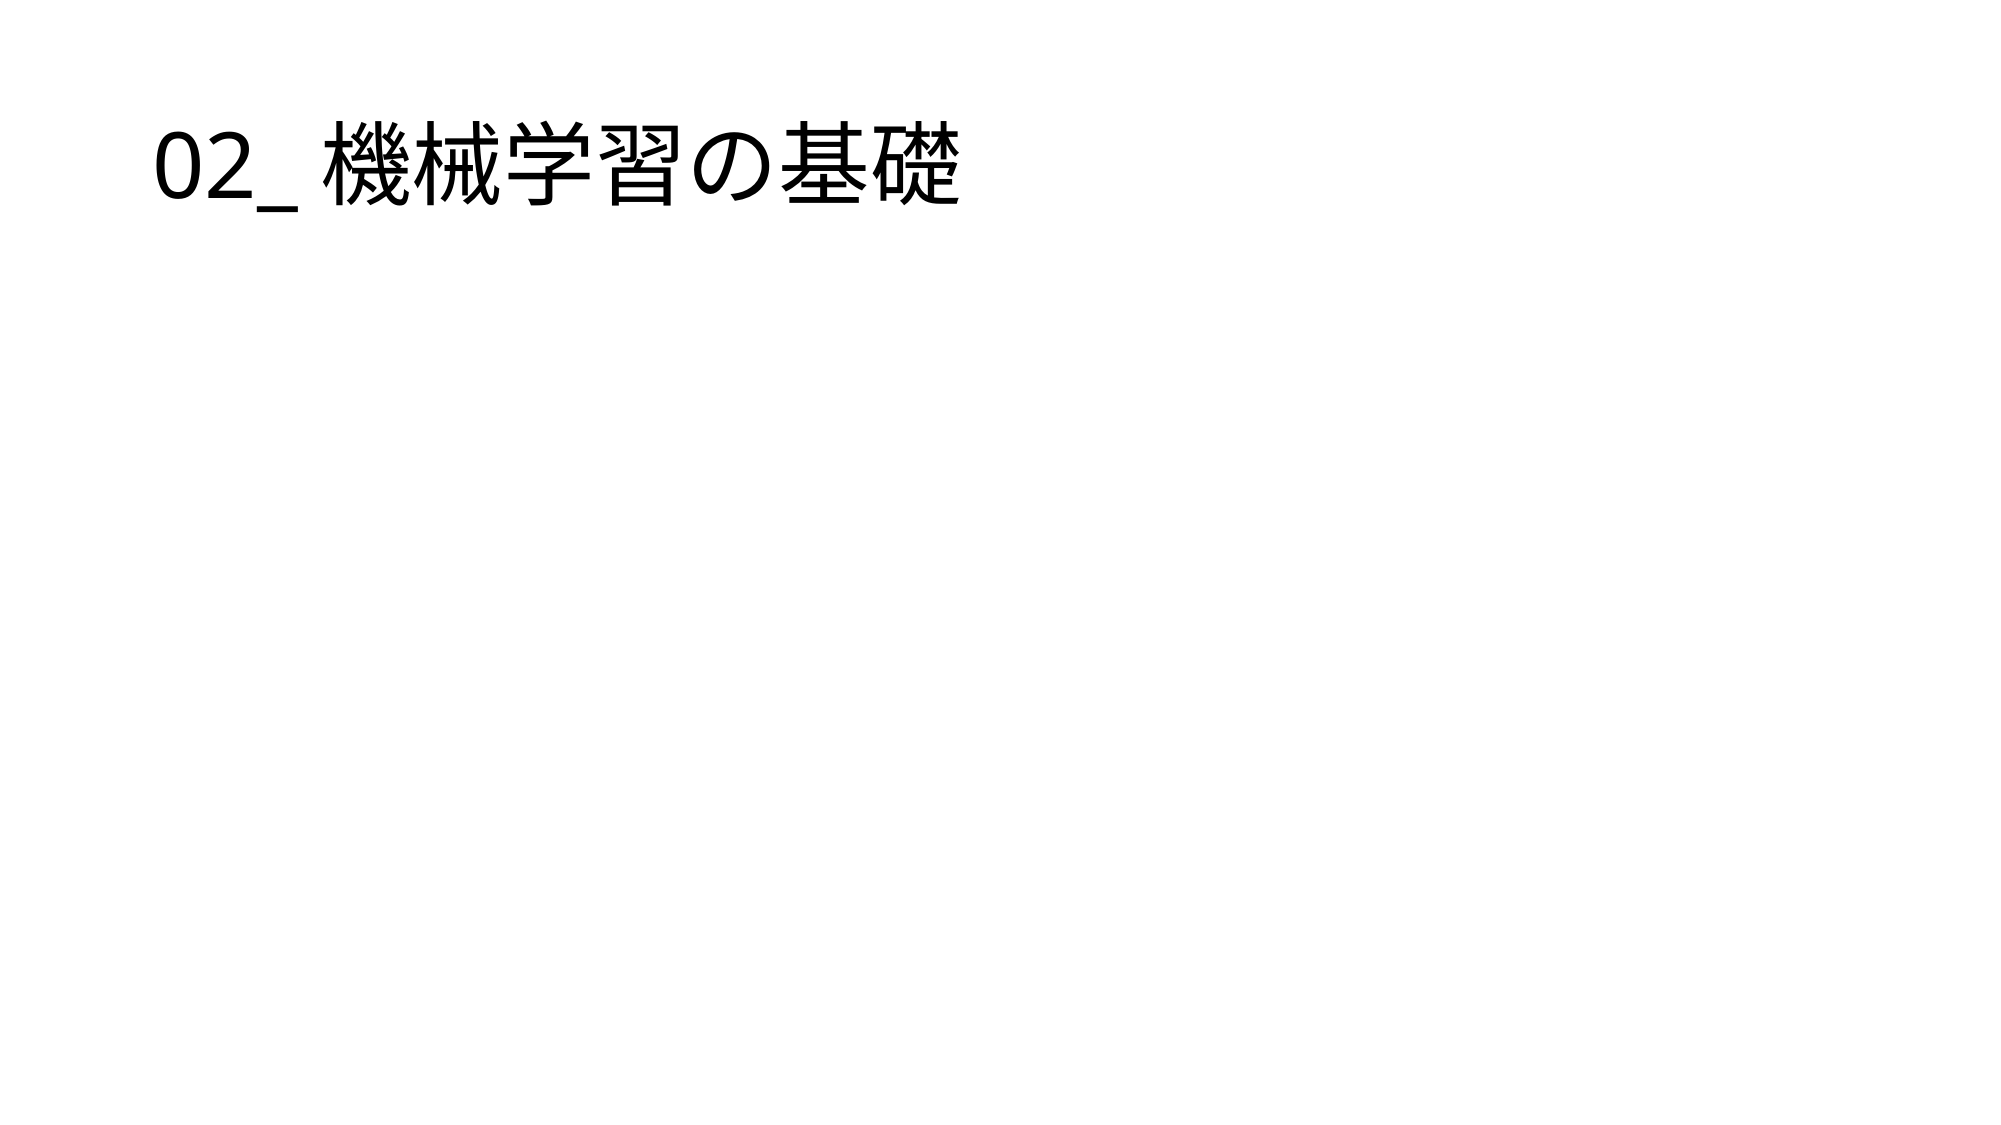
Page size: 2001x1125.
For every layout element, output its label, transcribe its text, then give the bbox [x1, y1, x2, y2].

title 02_機械学習の基礎 [137, 59, 1863, 278]
